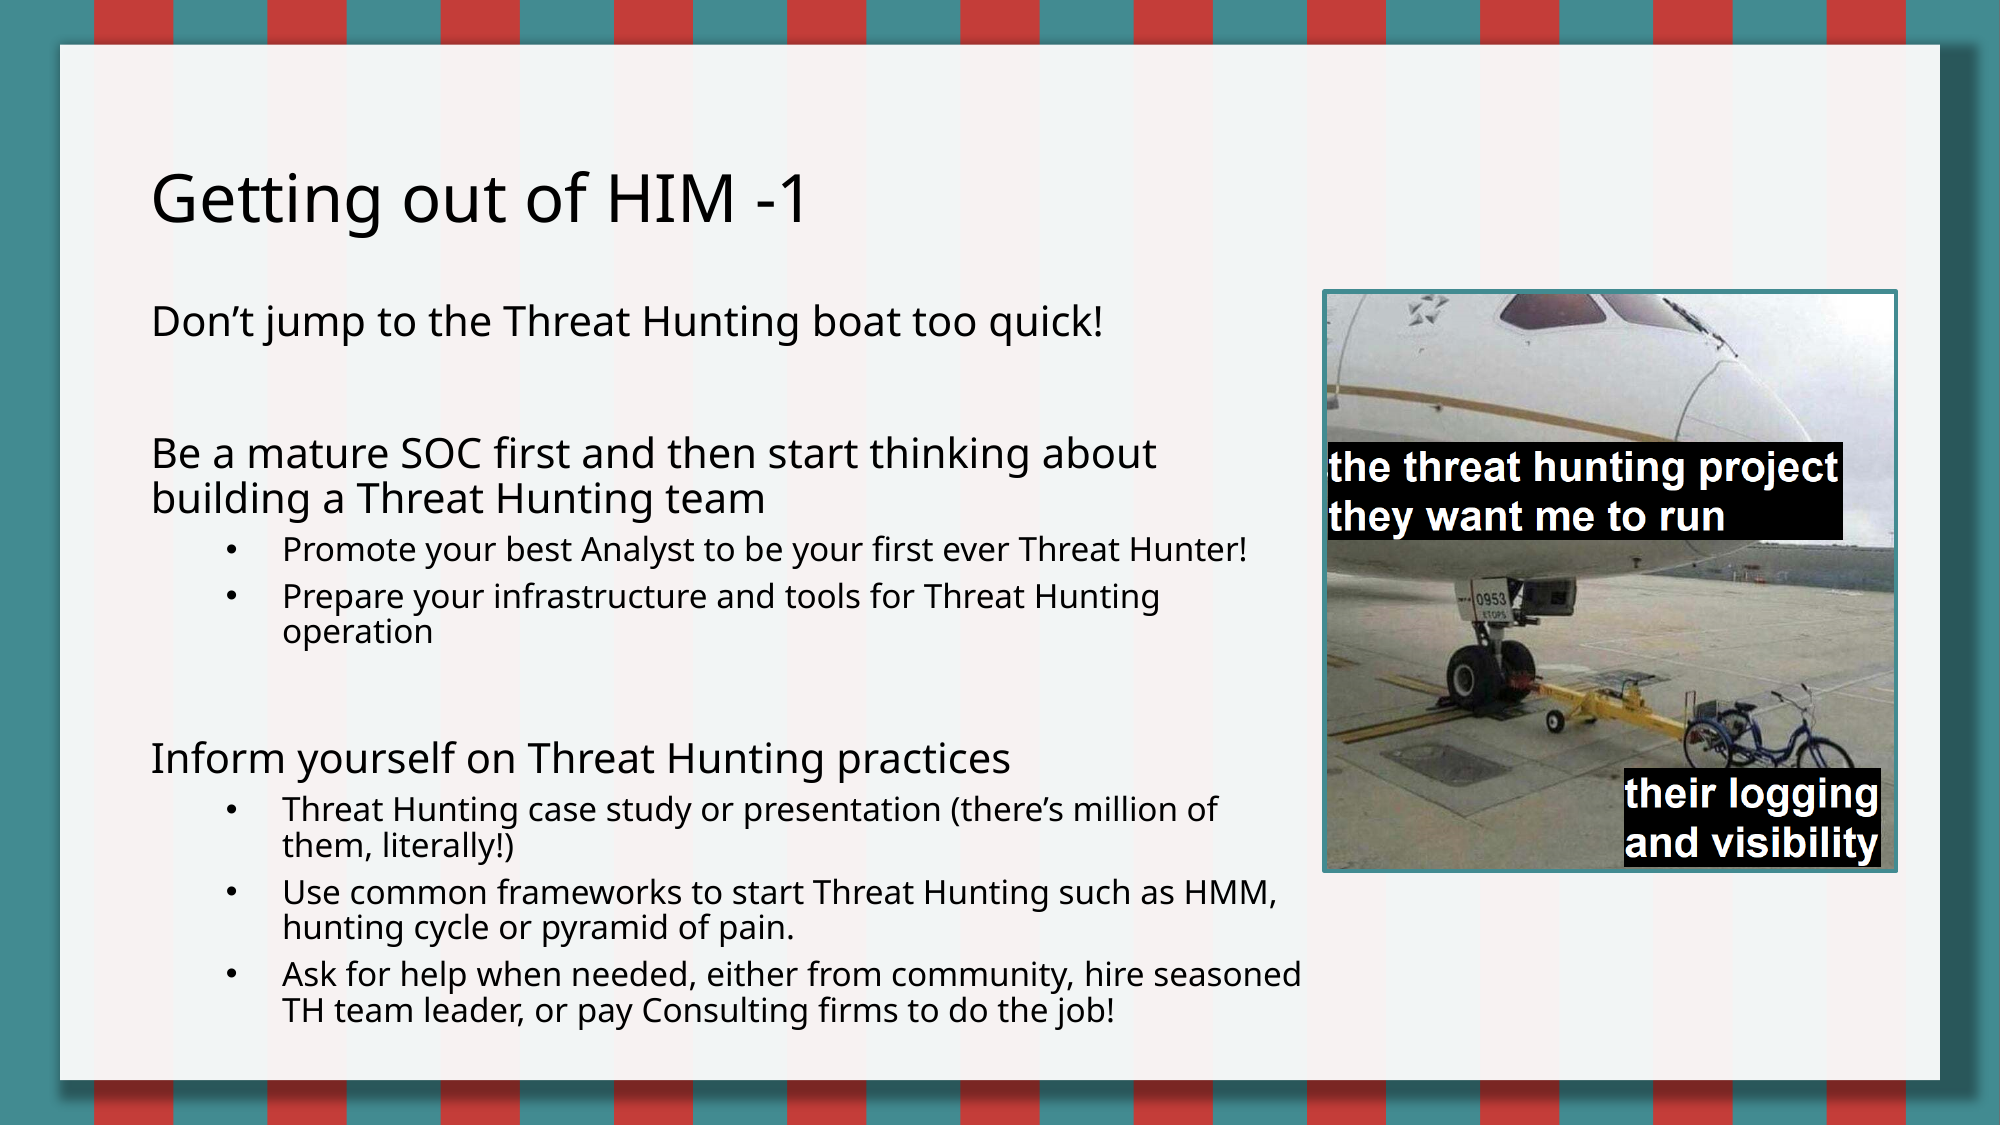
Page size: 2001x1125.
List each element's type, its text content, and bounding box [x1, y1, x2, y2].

picture [1326, 293, 1895, 870]
text_box Getting out of HIM -1 [136, 157, 1854, 252]
text_box Don’t jump to the Threat Hunting boat too quick! Be a mature SOC first and then start thinking about building a Threat Hunting team Promote your best Analyst to be your first ever Threat Hunter! Prepare your infrastructure and tools for Threat Hunting operation Inform yourself on Threat Hunting practices Threat Hunting case study or presentation (there’s million of them, literally!) Use common frameworks to start Threat Hunting such as HMM, hunting cycle or pyramid of pain. Ask for help when needed, either from community, hire seasoned TH team leader, or pay Consulting firms to do the job! [136, 293, 1327, 989]
